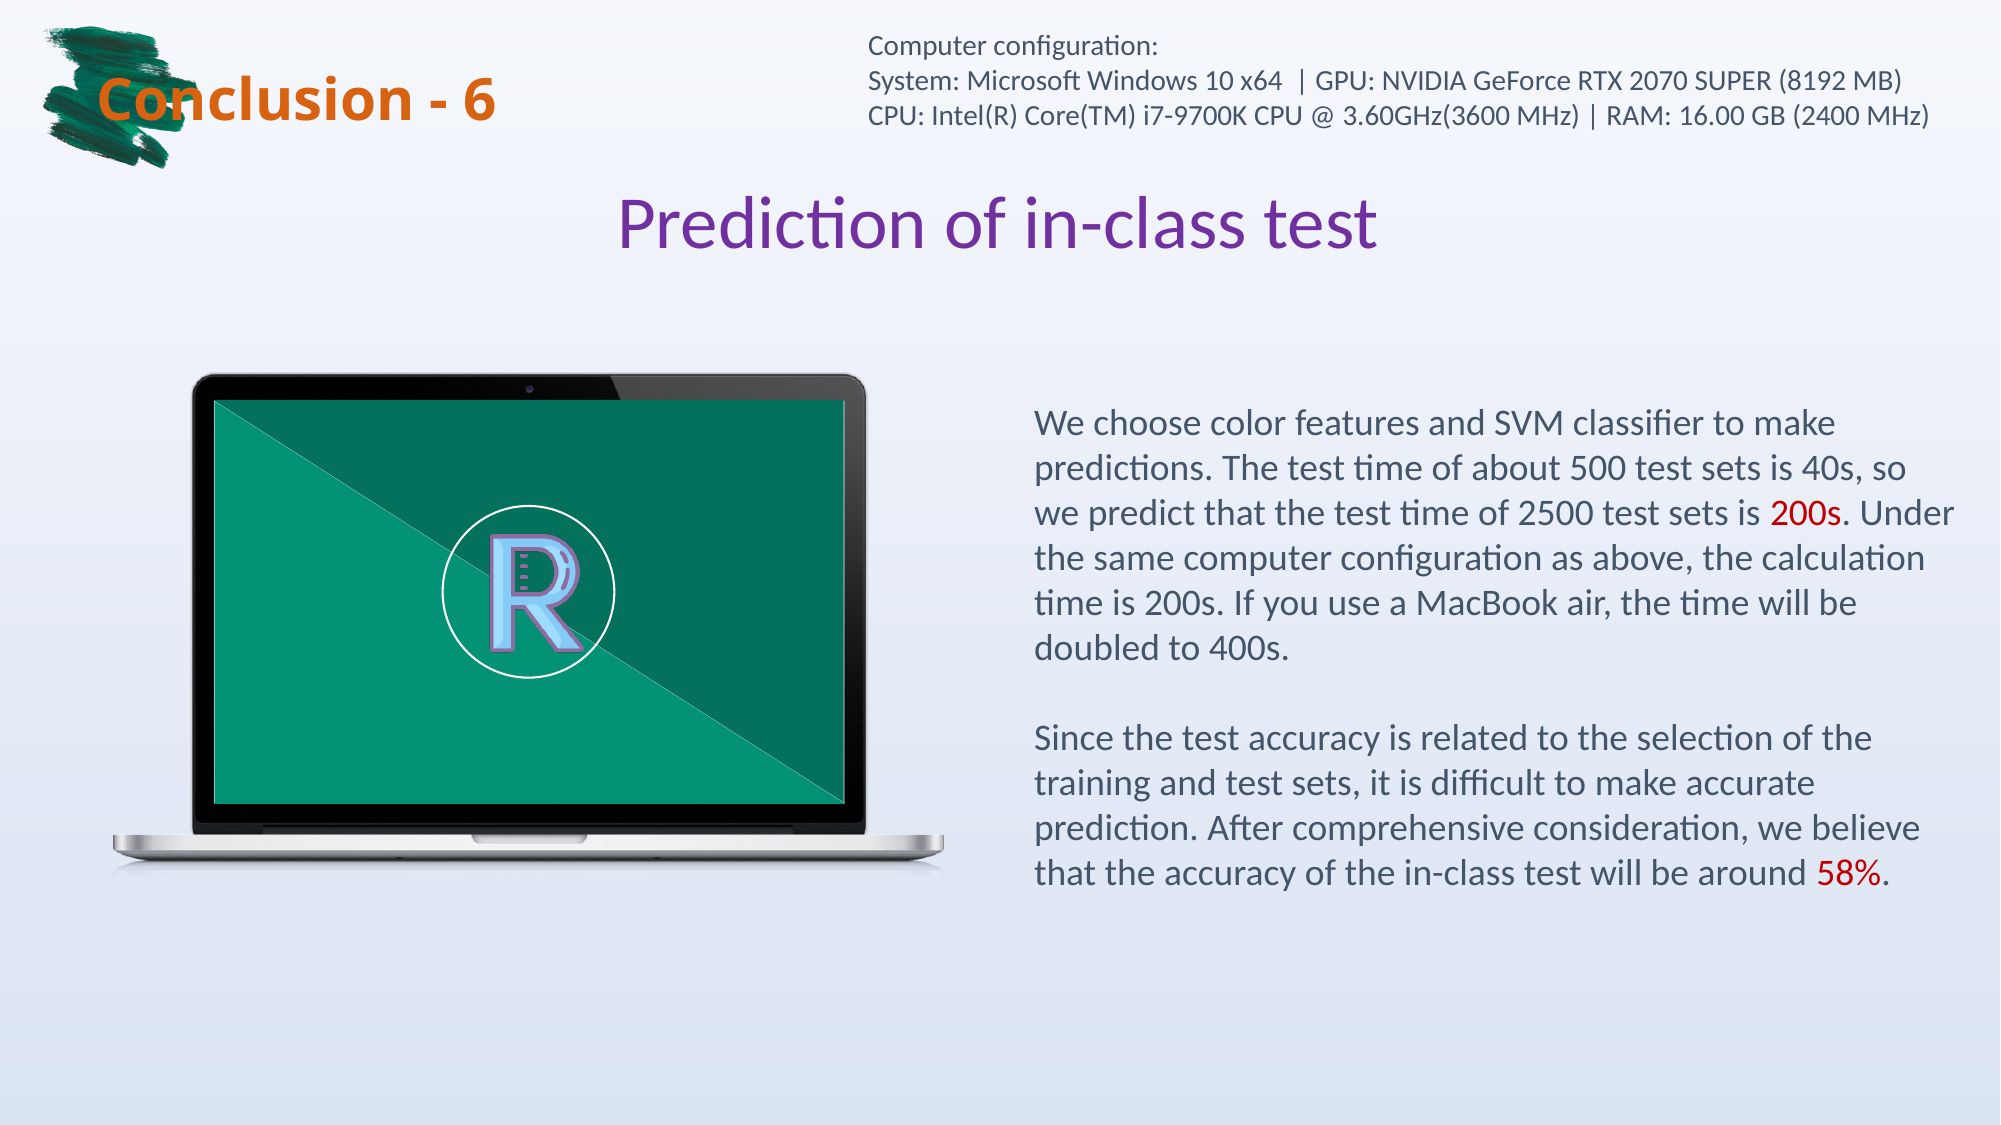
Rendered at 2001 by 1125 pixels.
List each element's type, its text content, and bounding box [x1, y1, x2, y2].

picture [42, 26, 199, 169]
picture [461, 523, 599, 661]
text_box We choose color features and SVM classifier to make predictions. The test time of about 500 test sets is 40s, so we predict that the test time of 2500 test sets is 200s. Under the same computer configuration as above, the calculation time is 200s. If you use a MacBook air, the time will be doubled to 400s. Since the test accuracy is related to the selection of the training and test sets, it is difficult to make accurate prediction. After comprehensive consideration, we believe that the accuracy of the in-class test will be around 58%. [1019, 390, 1976, 901]
text_box Prediction of in-class test [602, 165, 1398, 271]
text_box Computer configuration: System: Microsoft Windows 10 x64 | GPU: NVIDIA GeForce RTX 2070 SUPER (8192 MB) CPU: Intel(R) Core(TM) i7-9700K CPU @ 3.60GHz(3600 MHz) | RAM: 16.00 GB (2400 MHz) [853, 19, 2000, 139]
text_box Conclusion - 6 [199, 54, 850, 140]
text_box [113, 372, 944, 879]
